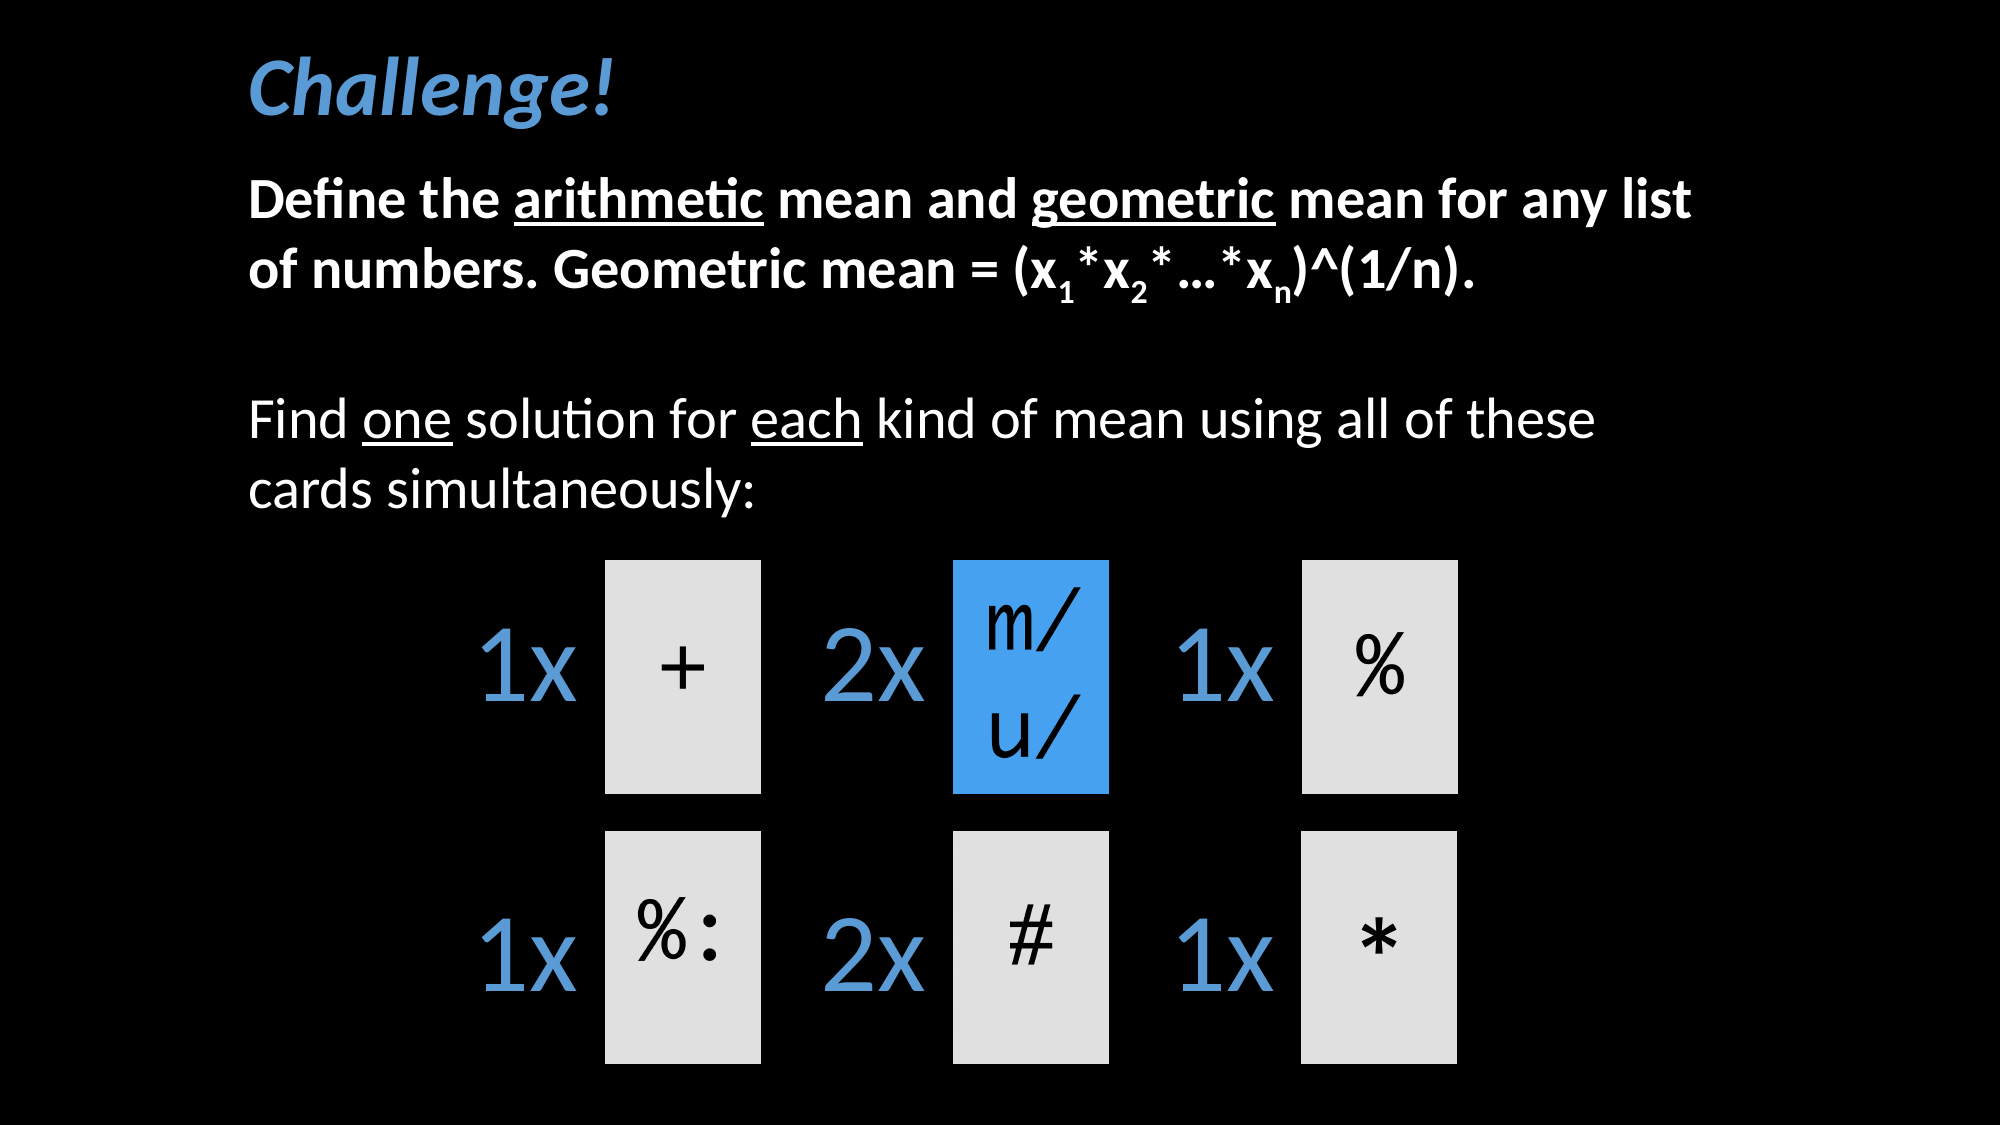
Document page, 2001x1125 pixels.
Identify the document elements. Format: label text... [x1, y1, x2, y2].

picture [953, 831, 1109, 1064]
picture [1302, 560, 1458, 794]
picture [605, 831, 761, 1064]
picture [605, 560, 761, 794]
text_box 1x [458, 581, 594, 731]
text_box Define the arithmetic mean and geometric mean for any list of numbers. Geometric mean = (x1*x2*…*xn)^(1/n). Find one solution for each kind of mean using all of these cards simultaneously: [233, 152, 1746, 528]
text_box 2x [805, 581, 942, 731]
picture [1301, 831, 1457, 1064]
text_box Challenge! [233, 25, 1552, 140]
text_box 1x [458, 871, 594, 1022]
picture [953, 560, 1109, 794]
text_box 1x [1154, 581, 1291, 731]
text_box 2x [805, 871, 942, 1022]
text_box 1x [1154, 871, 1291, 1022]
